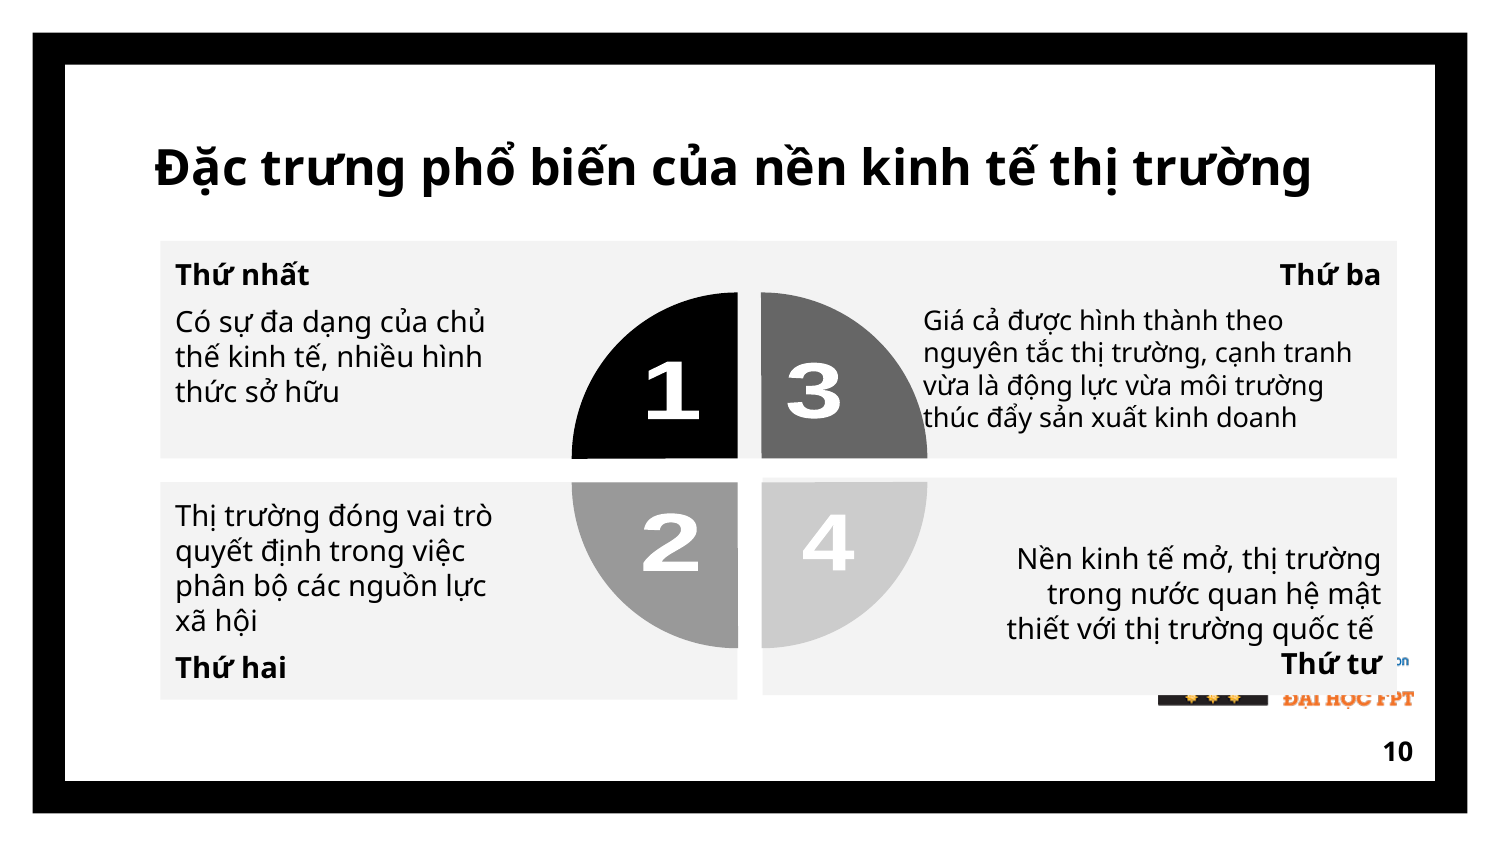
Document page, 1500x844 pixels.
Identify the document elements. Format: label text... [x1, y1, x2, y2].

title Đặc trưng phổ biến của nền kinh tế thị trường [139, 111, 1361, 211]
slide_number 10 [1338, 720, 1429, 786]
text_box [571, 482, 739, 649]
text_box Nền kinh tế mở, thị trường trong nước quan hệ mật thiết với thị trường quốc tế Thứ tư [762, 477, 1397, 696]
text_box [571, 292, 738, 459]
picture [1158, 639, 1414, 709]
text_box [761, 481, 928, 649]
text_box Thứ nhất Có sự đa dạng của chủ thế kinh tế, nhiều hình thức sở hữu [160, 240, 698, 459]
text_box [760, 292, 928, 459]
text_box Thứ ba Giá cả được hình thành theo nguyên tắc thị trường, cạnh tranh vừa là động lực vừa môi trường thúc đẩy sản xuất kinh doanh [698, 240, 1397, 459]
text_box Thị trường đóng vai trò quyết định trong việc phân bộ các nguồn lực xã hội Thứ hai [160, 482, 738, 700]
